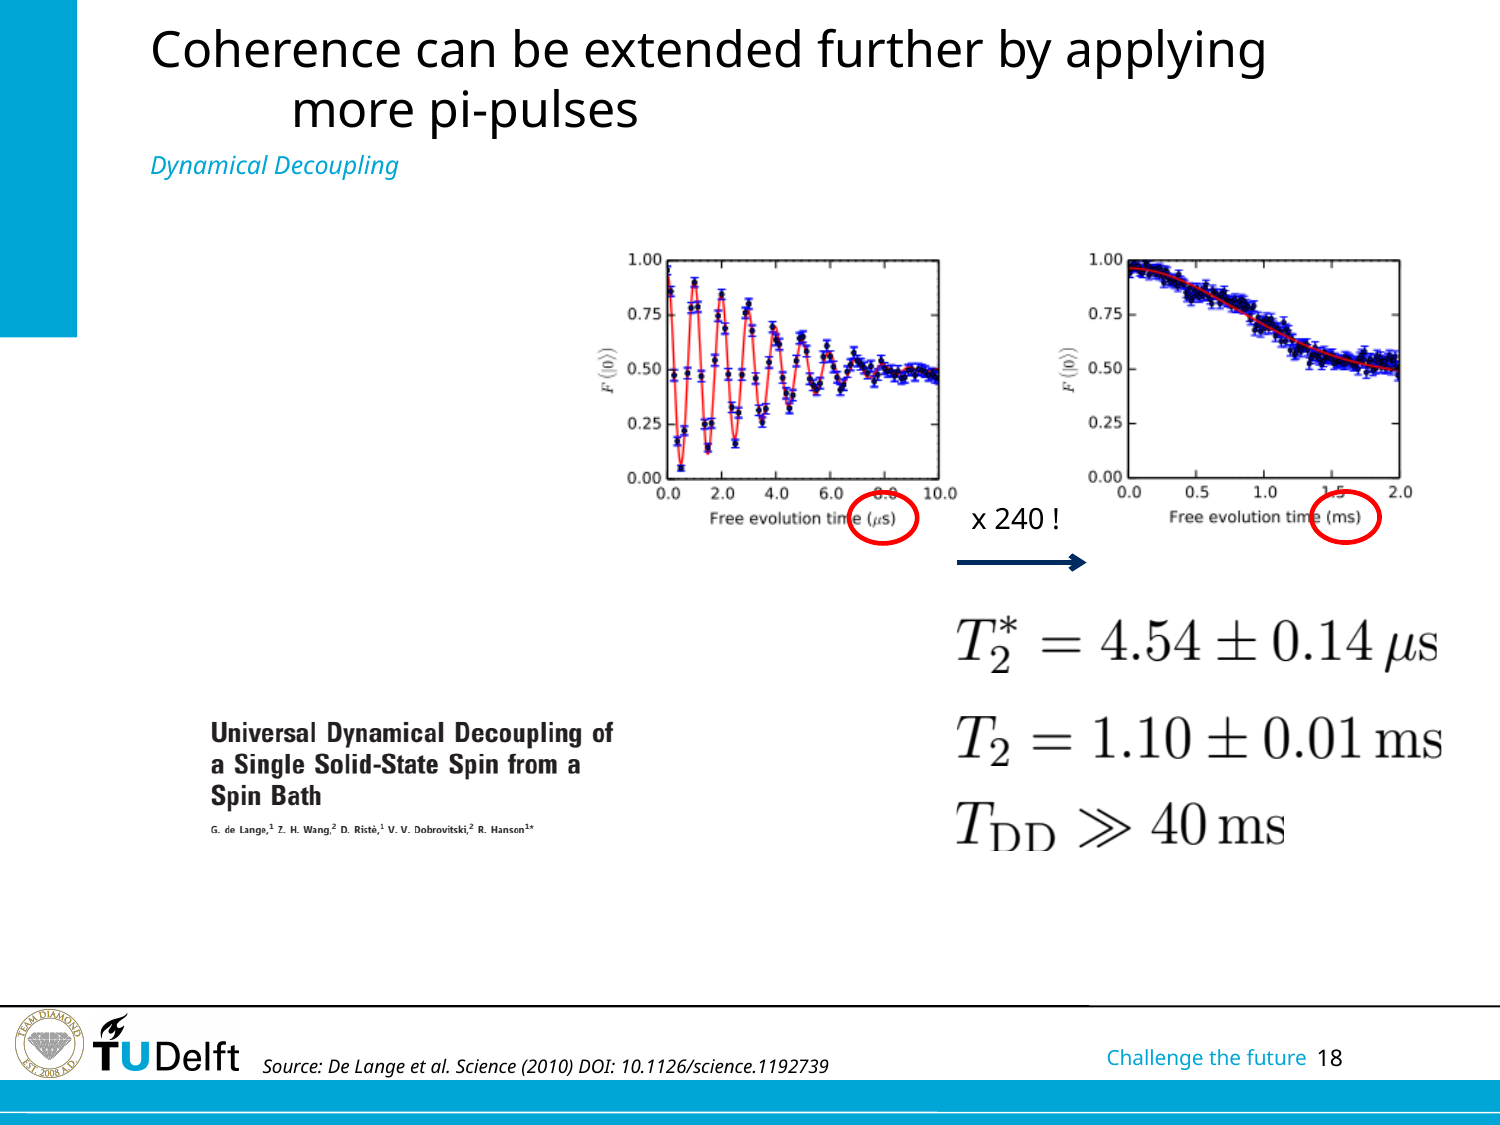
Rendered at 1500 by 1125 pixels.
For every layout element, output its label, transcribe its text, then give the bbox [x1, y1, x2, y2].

picture [93, 1013, 239, 1071]
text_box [1044, 239, 1423, 543]
picture [956, 801, 1285, 852]
text_box x 240 ! [978, 492, 1034, 543]
title Coherence can be extended further by applying more pi-pulses [150, 12, 1325, 138]
picture [956, 615, 1437, 673]
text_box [584, 239, 968, 544]
picture [194, 715, 653, 852]
list Source: De Lange et al. Science (2010) DOI: 10.1126/science.1192739 [262, 1018, 1103, 1078]
list Dynamical Decoupling [150, 139, 1328, 180]
picture [15, 1009, 84, 1078]
picture [956, 715, 1442, 766]
